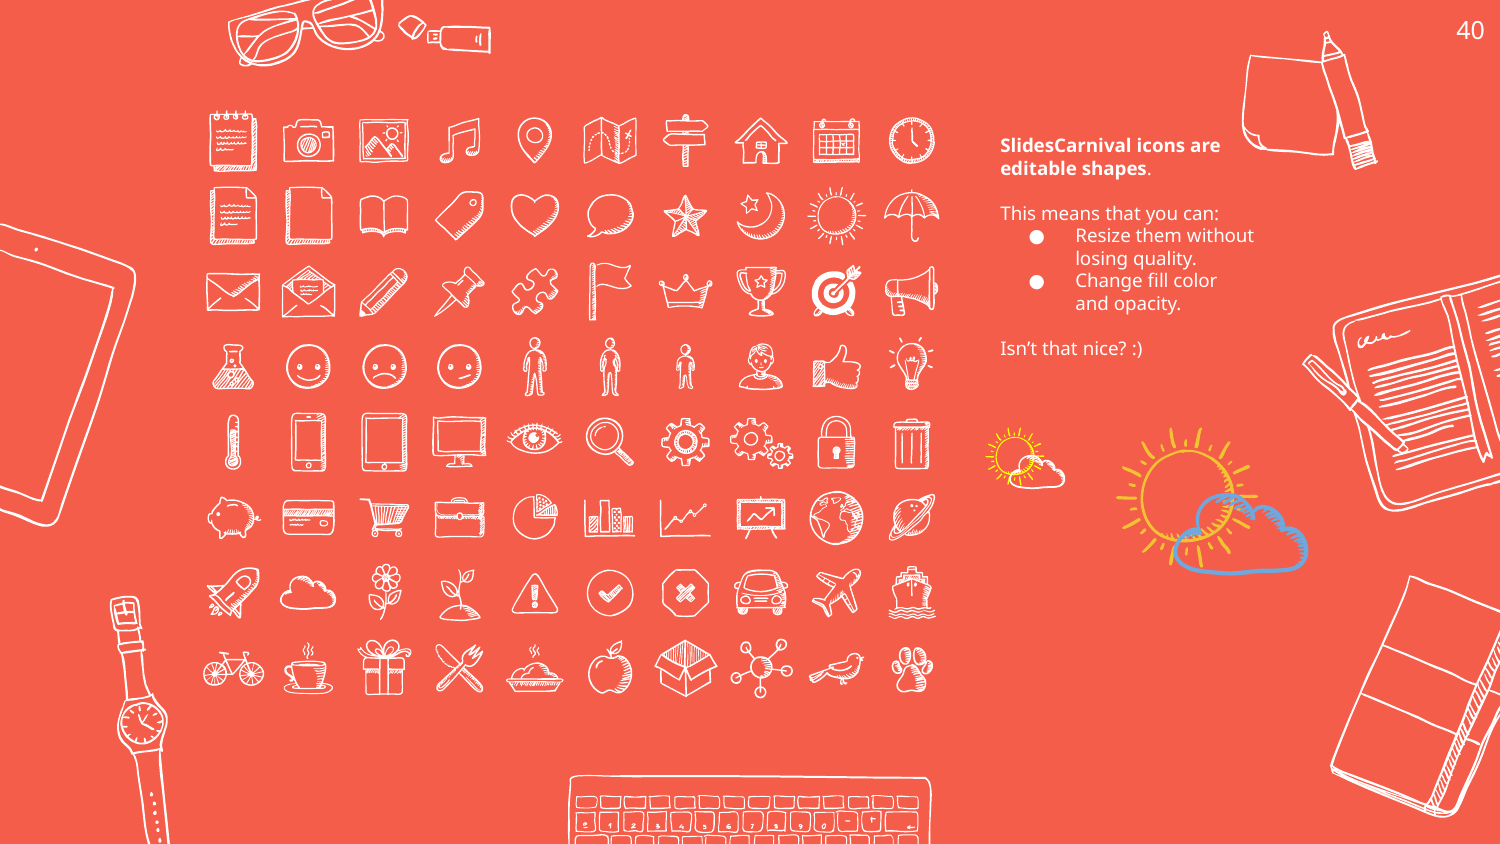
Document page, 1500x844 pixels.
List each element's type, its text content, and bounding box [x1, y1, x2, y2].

text_box [654, 639, 718, 698]
text_box [588, 262, 632, 321]
text_box [1196, 545, 1204, 568]
text_box [434, 191, 484, 241]
text_box [279, 575, 337, 610]
text_box [511, 573, 559, 614]
text_box [676, 344, 695, 389]
text_box [1232, 518, 1251, 529]
text_box [730, 417, 794, 469]
text_box [209, 186, 258, 246]
text_box [437, 344, 482, 389]
text_box [207, 496, 262, 540]
text_box [885, 266, 939, 317]
text_box [522, 337, 547, 397]
text_box [889, 117, 935, 164]
slide_number 40 [1435, 0, 1500, 53]
text_box [1122, 466, 1142, 478]
text_box [587, 194, 634, 238]
text_box [359, 267, 408, 317]
text_box [1169, 427, 1177, 449]
text_box [283, 660, 333, 695]
text_box [1013, 460, 1042, 486]
text_box [506, 662, 564, 693]
text_box [1160, 542, 1165, 551]
text_box [811, 264, 862, 317]
text_box [1116, 496, 1137, 500]
text_box [282, 499, 335, 536]
text_box [659, 499, 711, 538]
text_box [584, 499, 636, 538]
text_box [734, 117, 788, 165]
text_box [588, 640, 633, 694]
text_box [361, 412, 408, 472]
text_box [359, 195, 409, 238]
text_box [439, 569, 481, 622]
text_box [809, 187, 867, 246]
text_box [1141, 538, 1157, 553]
text_box [736, 266, 786, 317]
text_box [1141, 441, 1155, 460]
text_box [283, 118, 335, 163]
text_box [1009, 454, 1066, 490]
text_box [1181, 505, 1234, 543]
text_box [808, 652, 865, 686]
text_box [1122, 518, 1141, 529]
text_box [809, 490, 864, 546]
text_box [663, 194, 708, 237]
text_box [435, 644, 484, 693]
text_box [517, 117, 552, 164]
text_box [658, 274, 713, 309]
text_box [359, 498, 410, 538]
text_box [599, 337, 621, 397]
text_box [812, 344, 861, 390]
text_box [662, 114, 709, 167]
text_box [736, 192, 785, 240]
text_box [209, 110, 258, 172]
text_box [432, 416, 487, 468]
text_box [206, 272, 261, 312]
text_box [359, 118, 409, 163]
text_box [736, 496, 786, 540]
text_box [368, 563, 402, 621]
text_box [730, 638, 793, 699]
text_box [733, 569, 789, 616]
text_box [1208, 444, 1213, 452]
text_box [586, 569, 634, 617]
text_box [290, 412, 327, 472]
text_box [285, 186, 333, 246]
text_box [1207, 542, 1214, 550]
text_box [512, 493, 558, 540]
text_box [225, 414, 242, 470]
text_box [662, 568, 710, 618]
text_box [529, 644, 540, 658]
text_box [434, 497, 485, 538]
text_box [1217, 535, 1231, 555]
text_box [506, 422, 563, 454]
text_box [738, 343, 783, 391]
text_box [1239, 494, 1259, 499]
text_box [891, 647, 934, 693]
text_box [357, 639, 412, 696]
text_box [439, 117, 481, 164]
text_box [1194, 427, 1203, 449]
text_box SlidesCarnival icons are editable shapes. This means that you can: Resize them without losing quality. Change fill color and opacity. Isn’t that nice? :) [985, 119, 1270, 266]
text_box [1140, 449, 1235, 542]
text_box [281, 265, 336, 318]
text_box [434, 266, 485, 317]
text_box [896, 342, 934, 391]
text_box [212, 343, 254, 390]
text_box [1218, 441, 1231, 459]
text_box [511, 267, 559, 316]
text_box [888, 566, 936, 620]
text_box [206, 567, 260, 619]
text_box [888, 493, 936, 541]
text_box [510, 194, 560, 237]
text_box [1160, 443, 1165, 452]
text_box [286, 344, 331, 389]
text_box [811, 568, 862, 618]
text_box [661, 417, 710, 467]
text_box [585, 417, 634, 466]
text_box [302, 642, 314, 659]
text_box [812, 118, 861, 164]
text_box [203, 651, 265, 686]
text_box [884, 189, 940, 242]
text_box [583, 116, 637, 164]
text_box [893, 418, 931, 470]
text_box [817, 415, 856, 469]
text_box [1169, 545, 1174, 566]
text_box [1173, 492, 1309, 576]
text_box [985, 427, 1042, 480]
text_box [1232, 464, 1250, 475]
text_box [362, 344, 407, 389]
